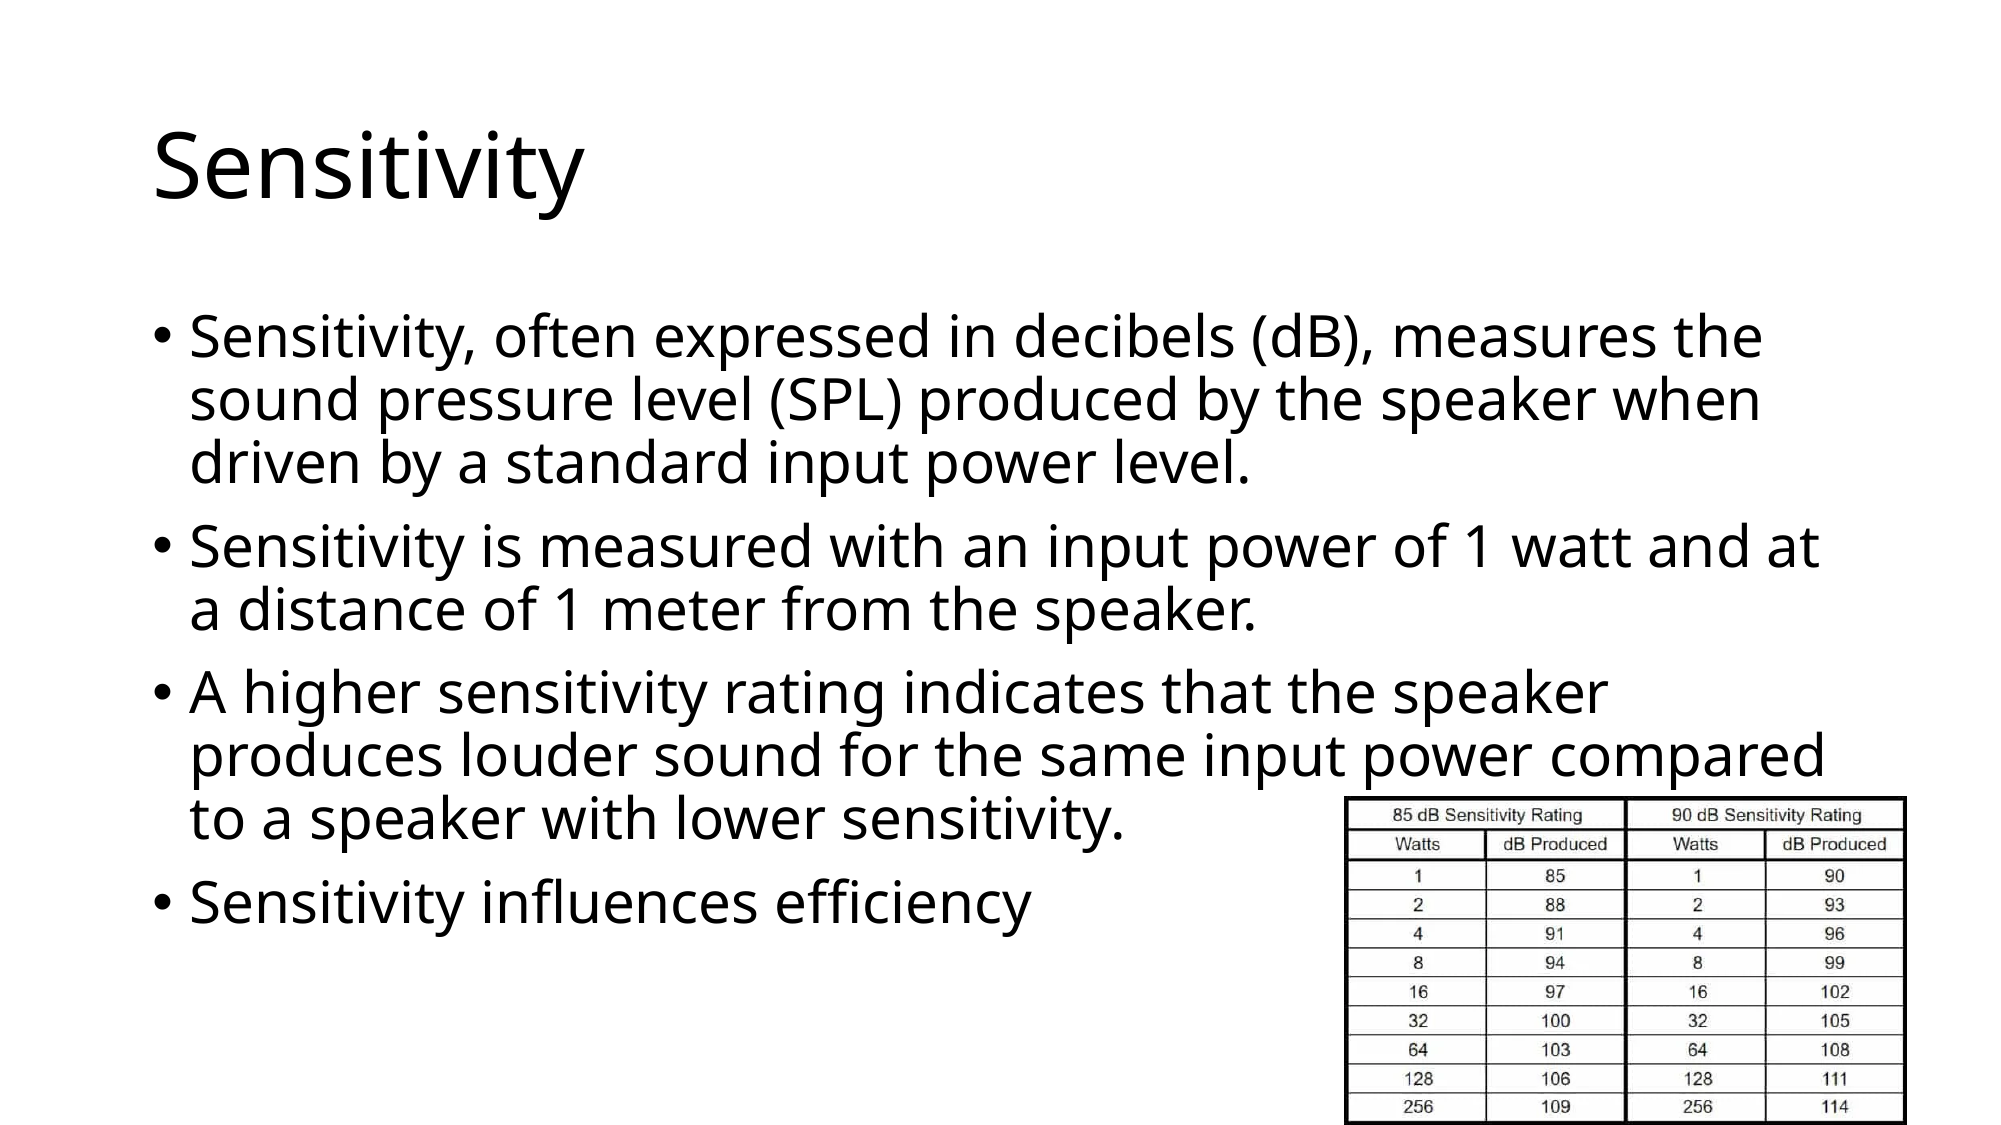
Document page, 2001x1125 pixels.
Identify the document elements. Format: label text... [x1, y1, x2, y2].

list Sensitivity, often expressed in decibels (dB), measures the sound pressure level (SPL) produced by the speaker when driven by a standard input power level. Sensitivity is measured with an input power of 1 watt and at a distance of 1 meter from the speaker. A higher sensitivity rating indicates that the speaker produces louder sound for the same input power compared to a speaker with lower sensitivity. Sensitivity influences efficiency [137, 299, 1863, 1014]
picture [1343, 795, 1907, 1125]
title Sensitivity [137, 59, 1863, 278]
